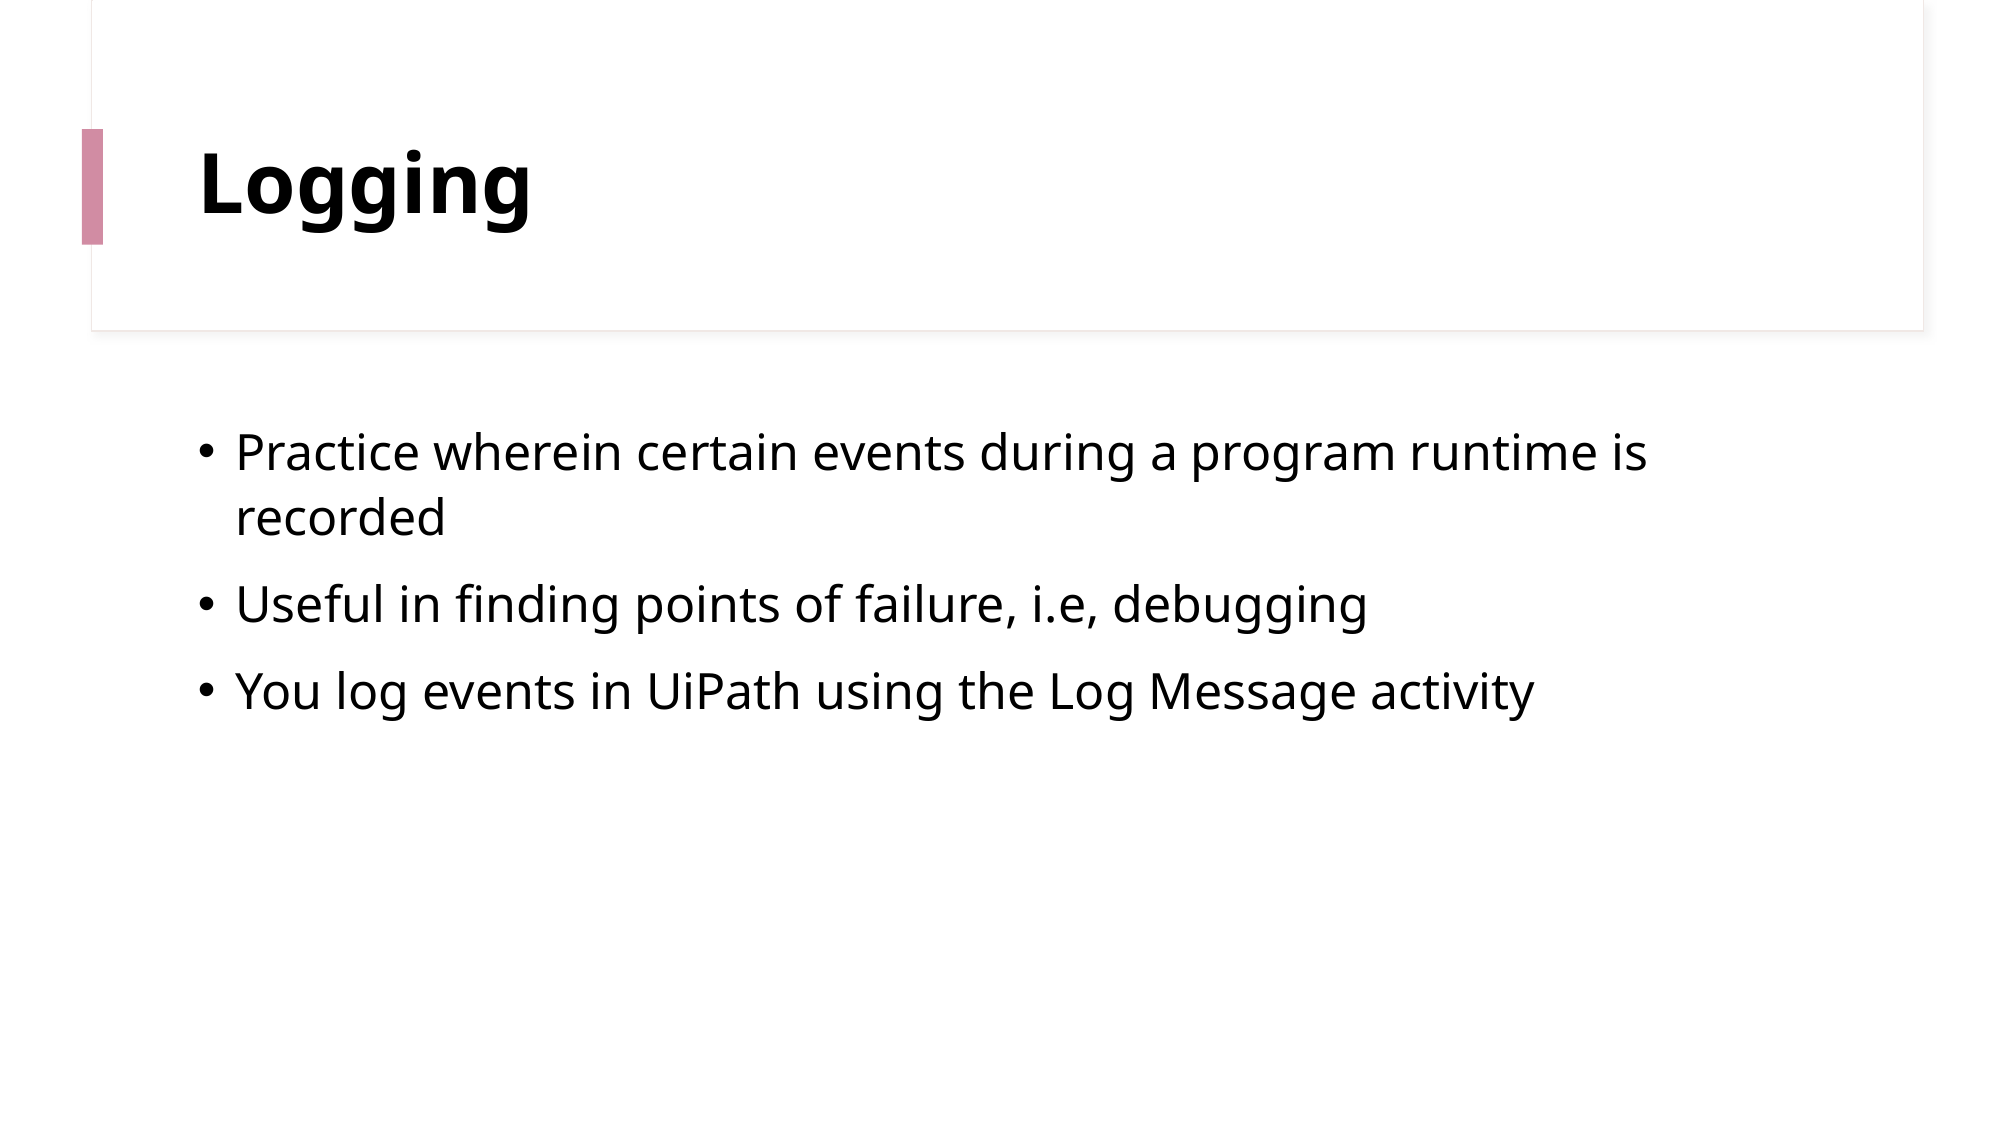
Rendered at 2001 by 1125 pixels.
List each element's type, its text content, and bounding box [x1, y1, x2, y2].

list Practice wherein certain events during a program runtime is recorded​ Useful in finding points of failure, i.e, debugging You log events in UiPath using the Log Message activity [183, 406, 1851, 1013]
title Logging [183, 90, 1851, 284]
